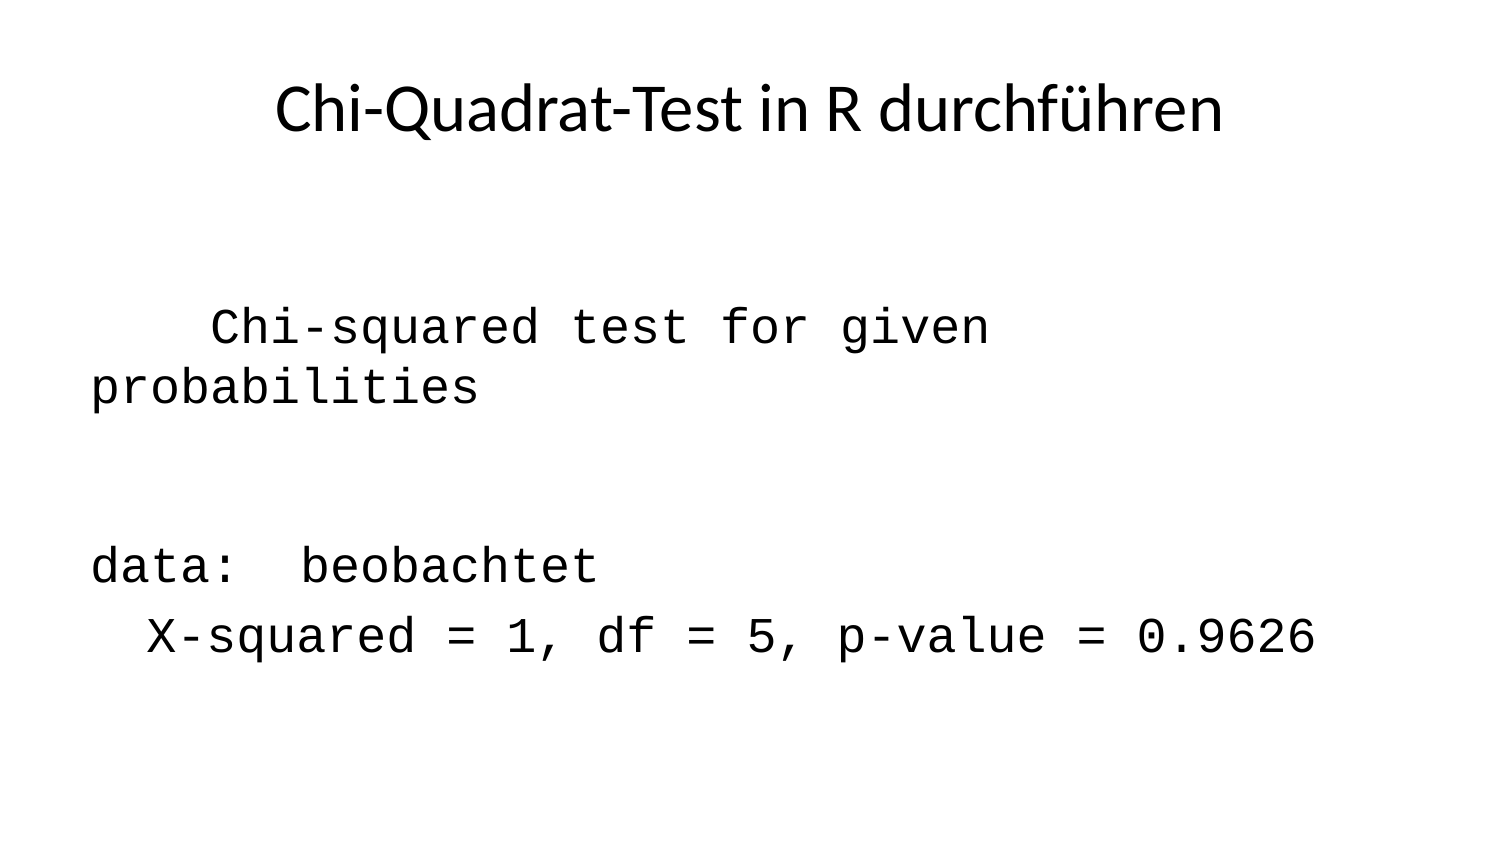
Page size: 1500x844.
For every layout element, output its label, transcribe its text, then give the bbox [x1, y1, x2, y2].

list Chi-squared test for given probabilities data: beobachtet X-squared = 1, df = 5, p-value = 0.9626 [75, 196, 1425, 754]
title Chi-Quadrat-Test in R durchführen [75, 33, 1425, 175]
